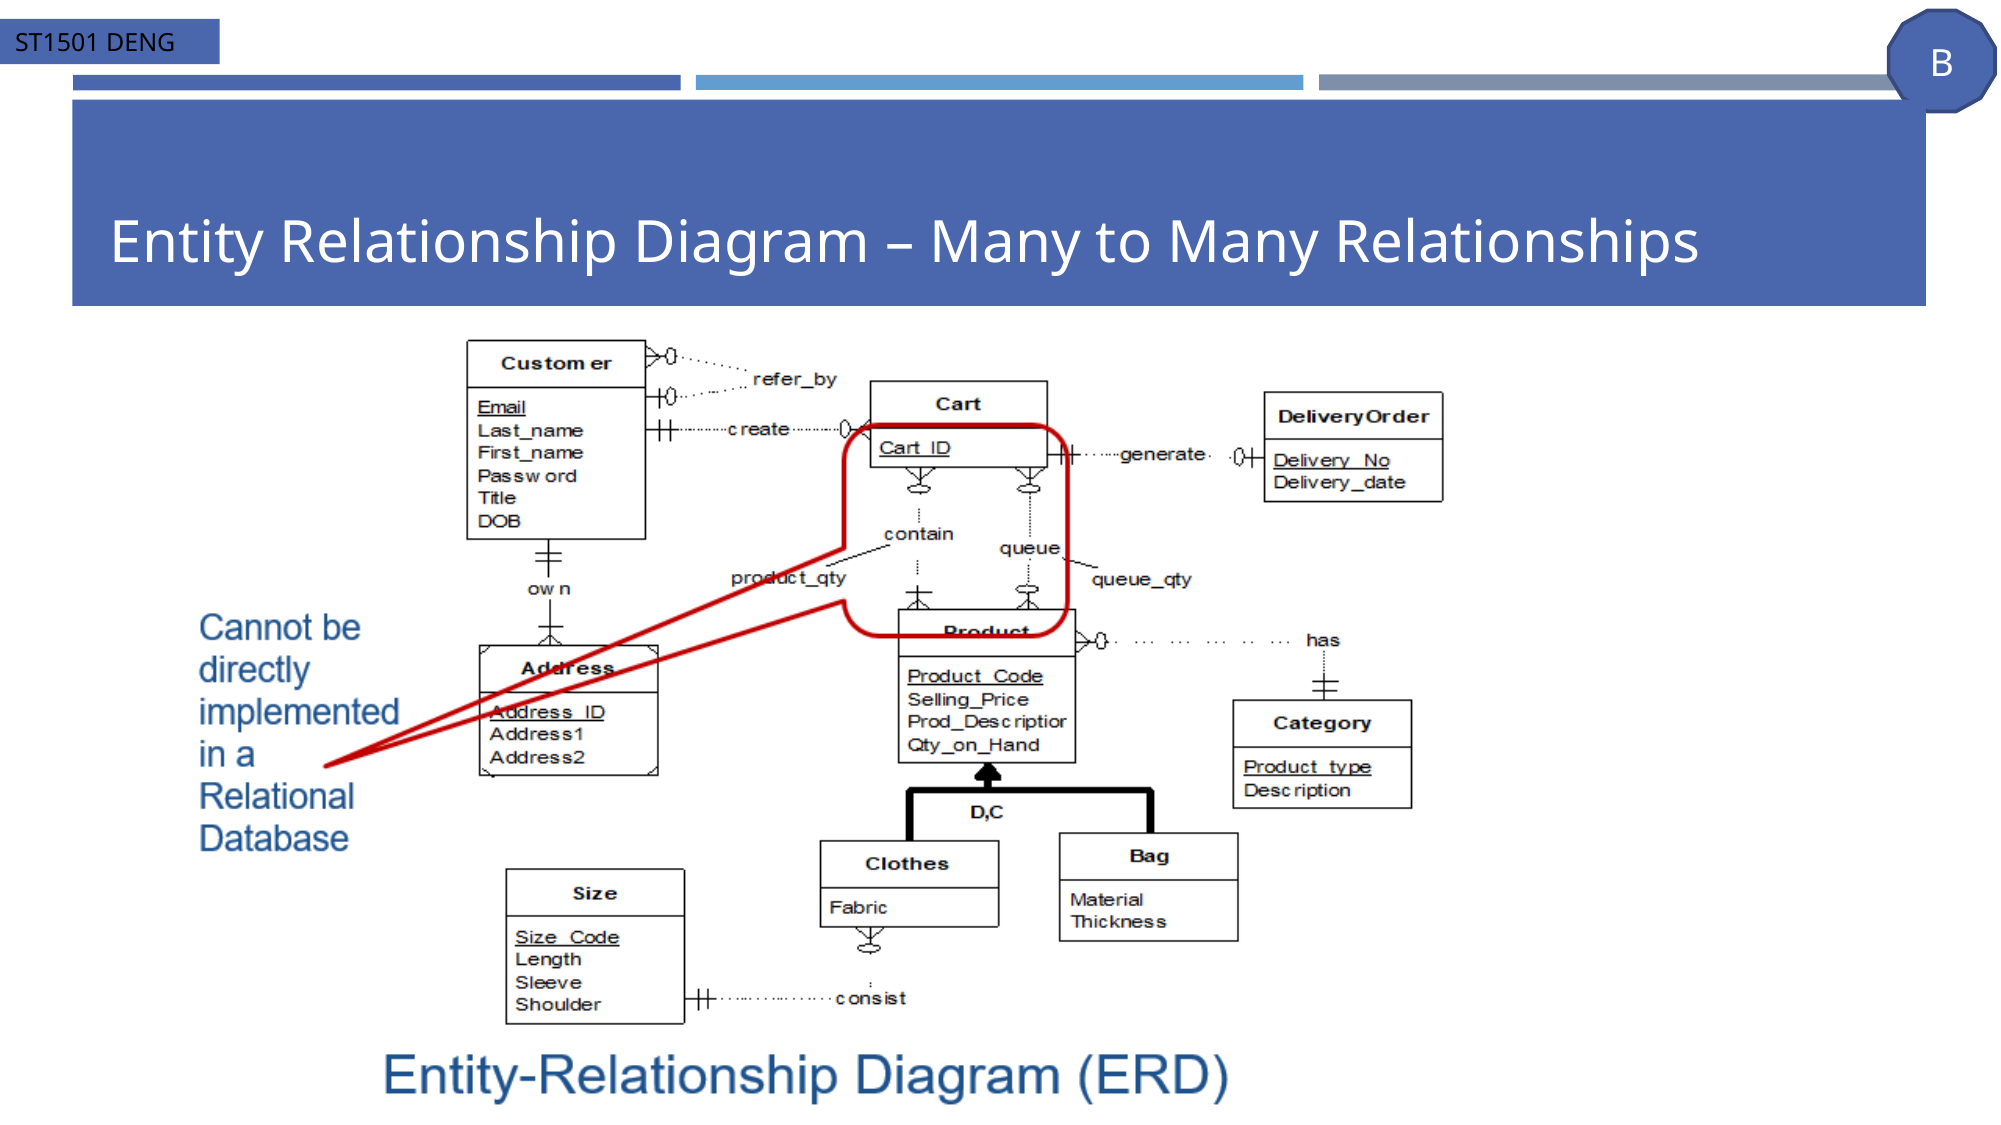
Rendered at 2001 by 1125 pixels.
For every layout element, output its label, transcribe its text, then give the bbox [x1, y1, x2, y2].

title Entity Relationship Diagram – Many to Many Relationships [94, 119, 1904, 282]
picture [153, 315, 1472, 1125]
